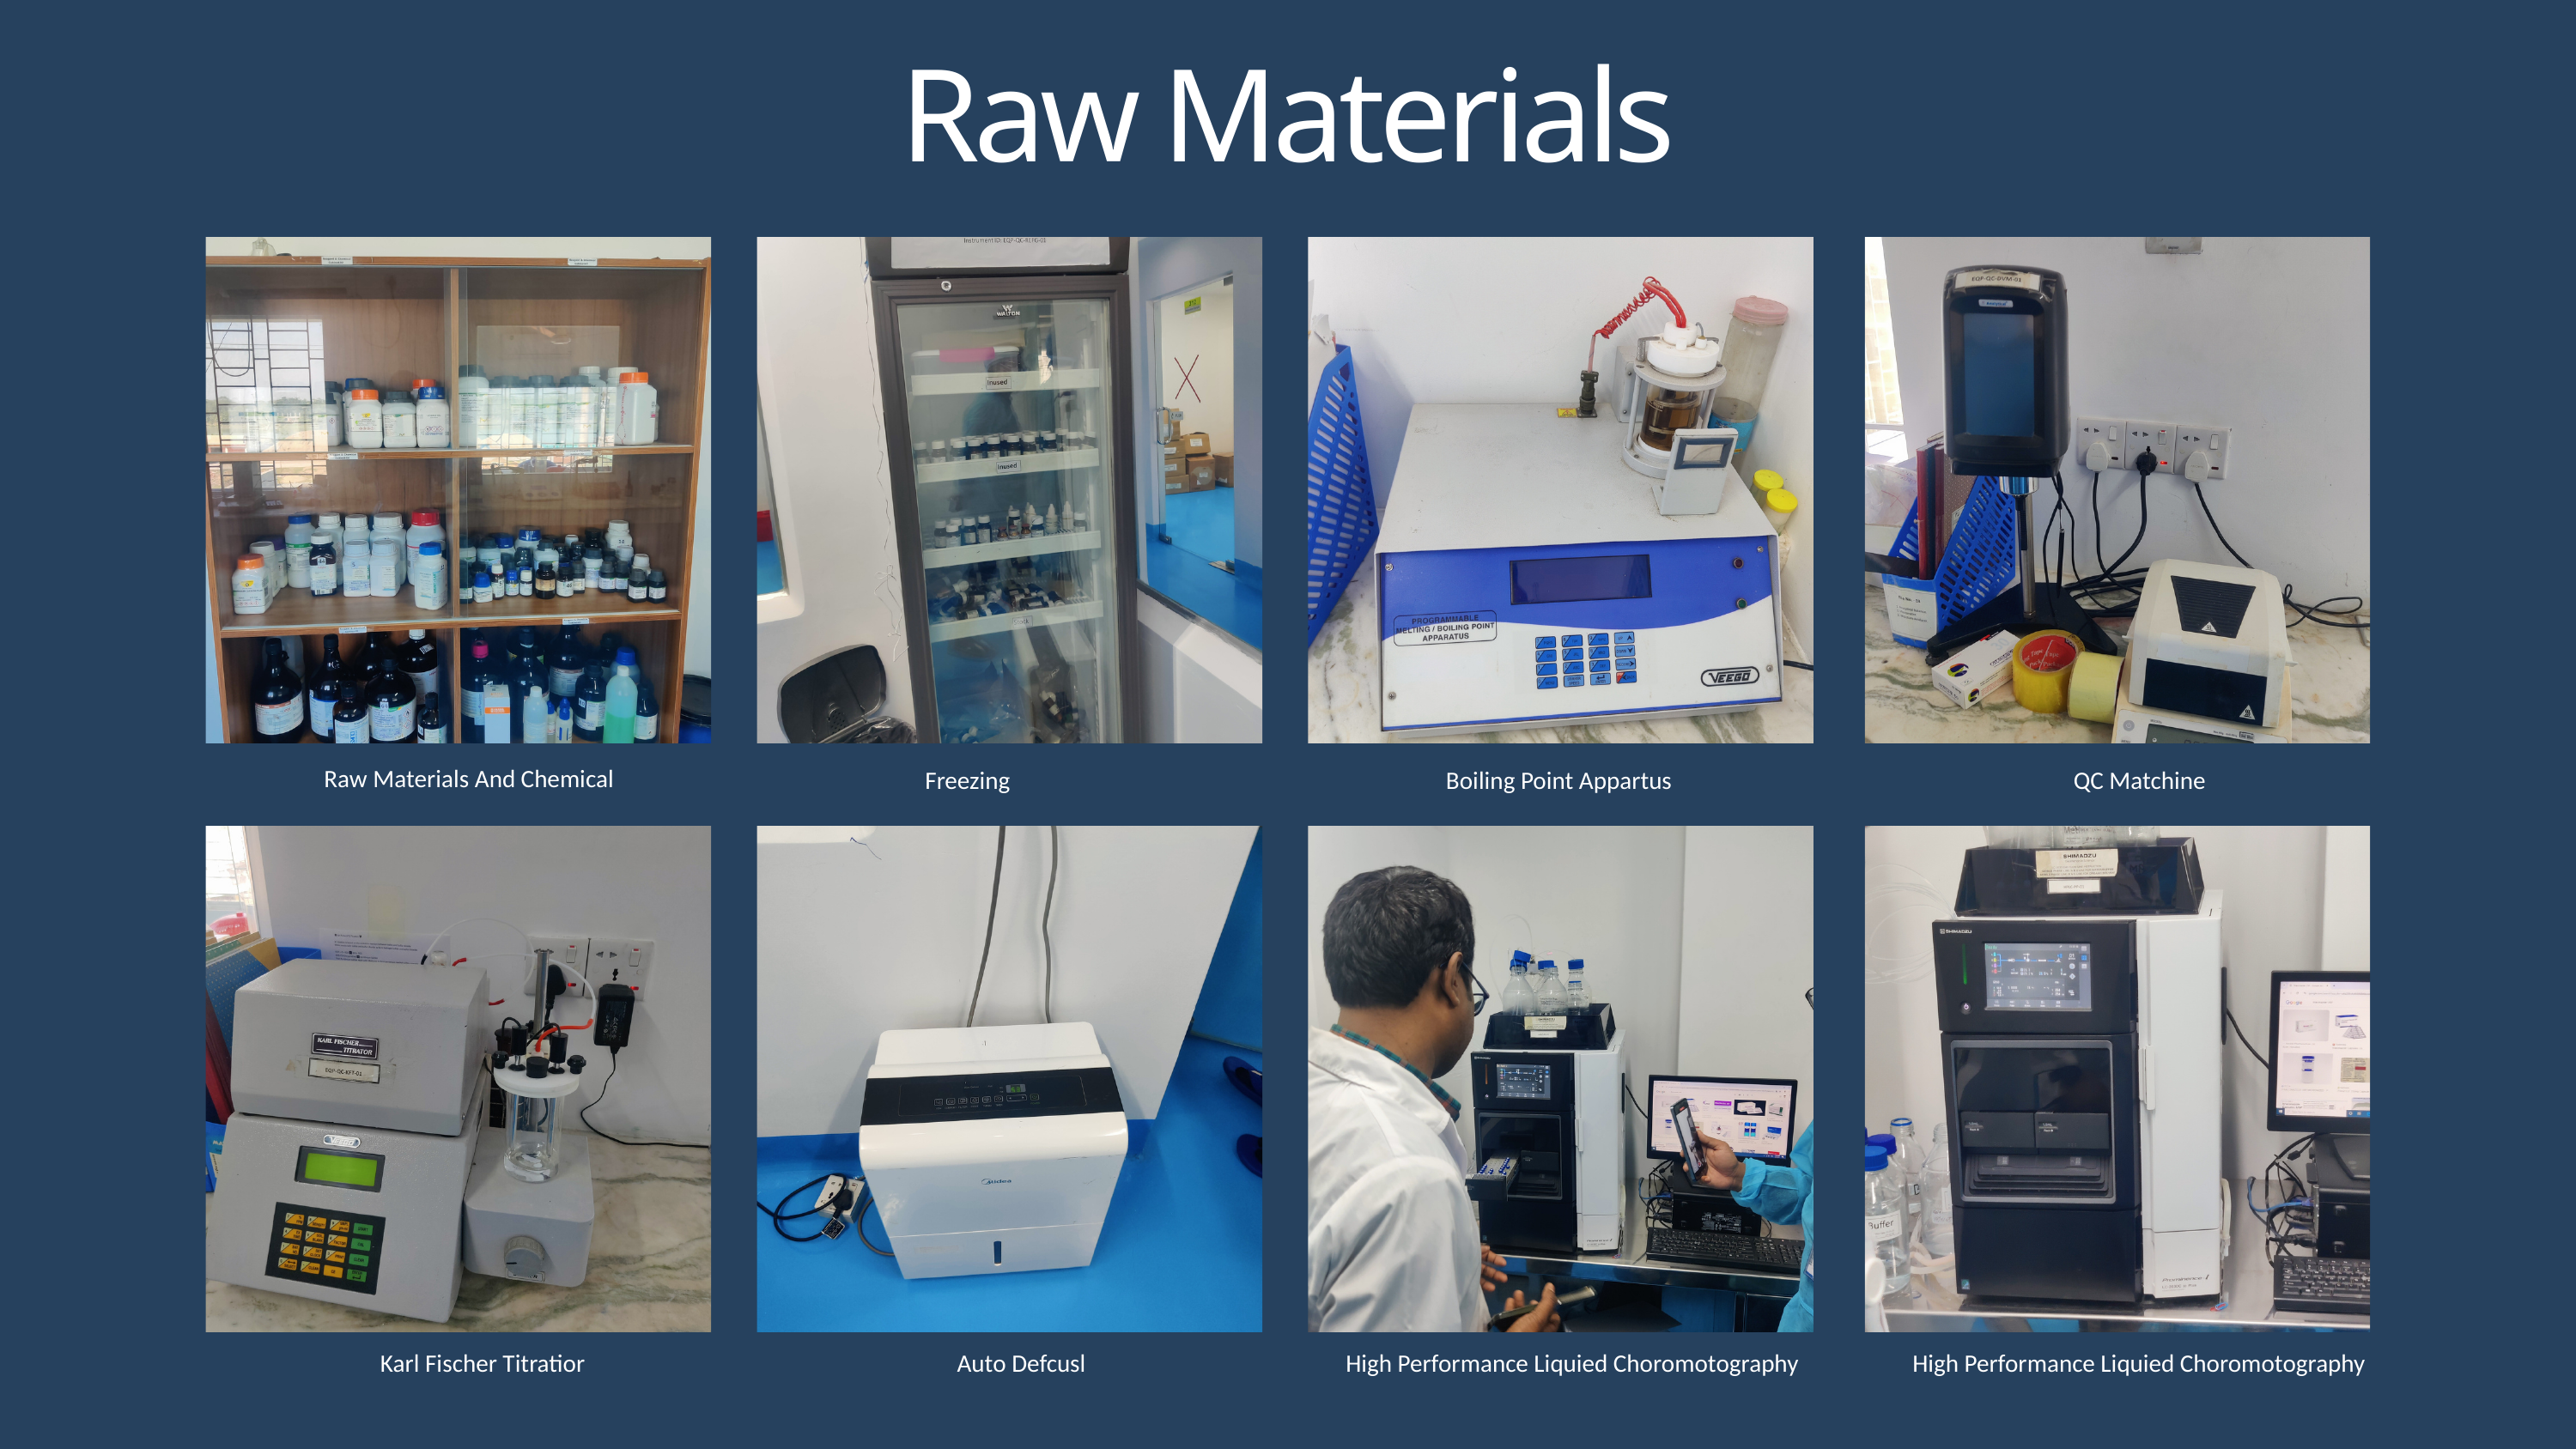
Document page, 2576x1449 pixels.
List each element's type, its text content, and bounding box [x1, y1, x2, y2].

text_box Auto Defcusl [944, 1340, 1288, 1384]
text_box Karl Fischer Titratior [368, 1340, 712, 1384]
text_box High Performance Liquied Choromotography [1333, 1340, 1814, 1384]
text_box High Performance Liquied Choromotography [1899, 1340, 2380, 1384]
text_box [205, 237, 2371, 1332]
text_box Raw Materials [848, 64, 1728, 188]
